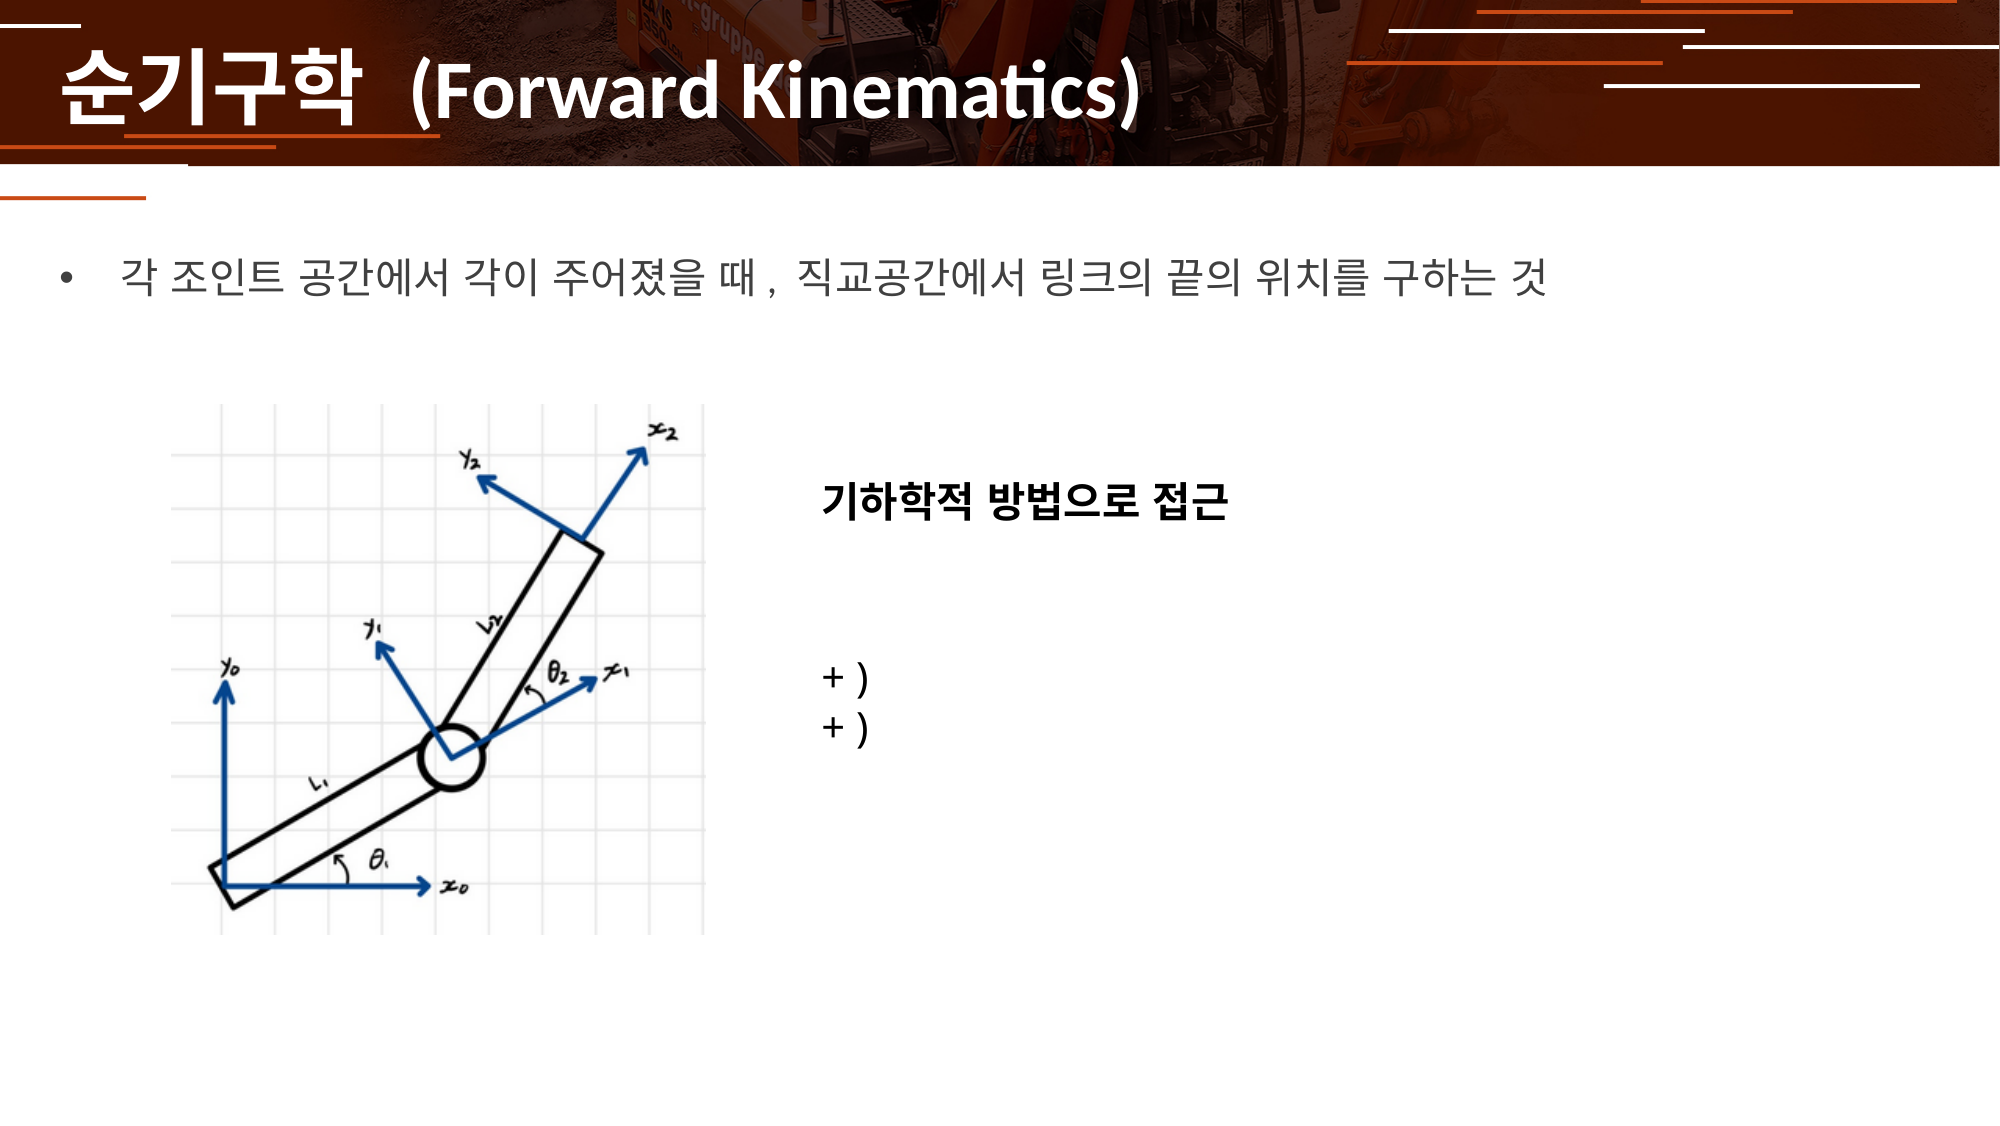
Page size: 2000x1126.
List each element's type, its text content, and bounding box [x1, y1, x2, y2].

list 각 조인트 공간에서 각이 주어졌을 때, 직교공간에서 링크의 끝의 위치를 구하는 것 [43, 243, 1933, 1012]
picture [0, 0, 2000, 1126]
title 순기구학 (Forward Kinematics) [43, 19, 1401, 151]
text_box 기하학적 방법으로 접근 [806, 468, 1294, 533]
